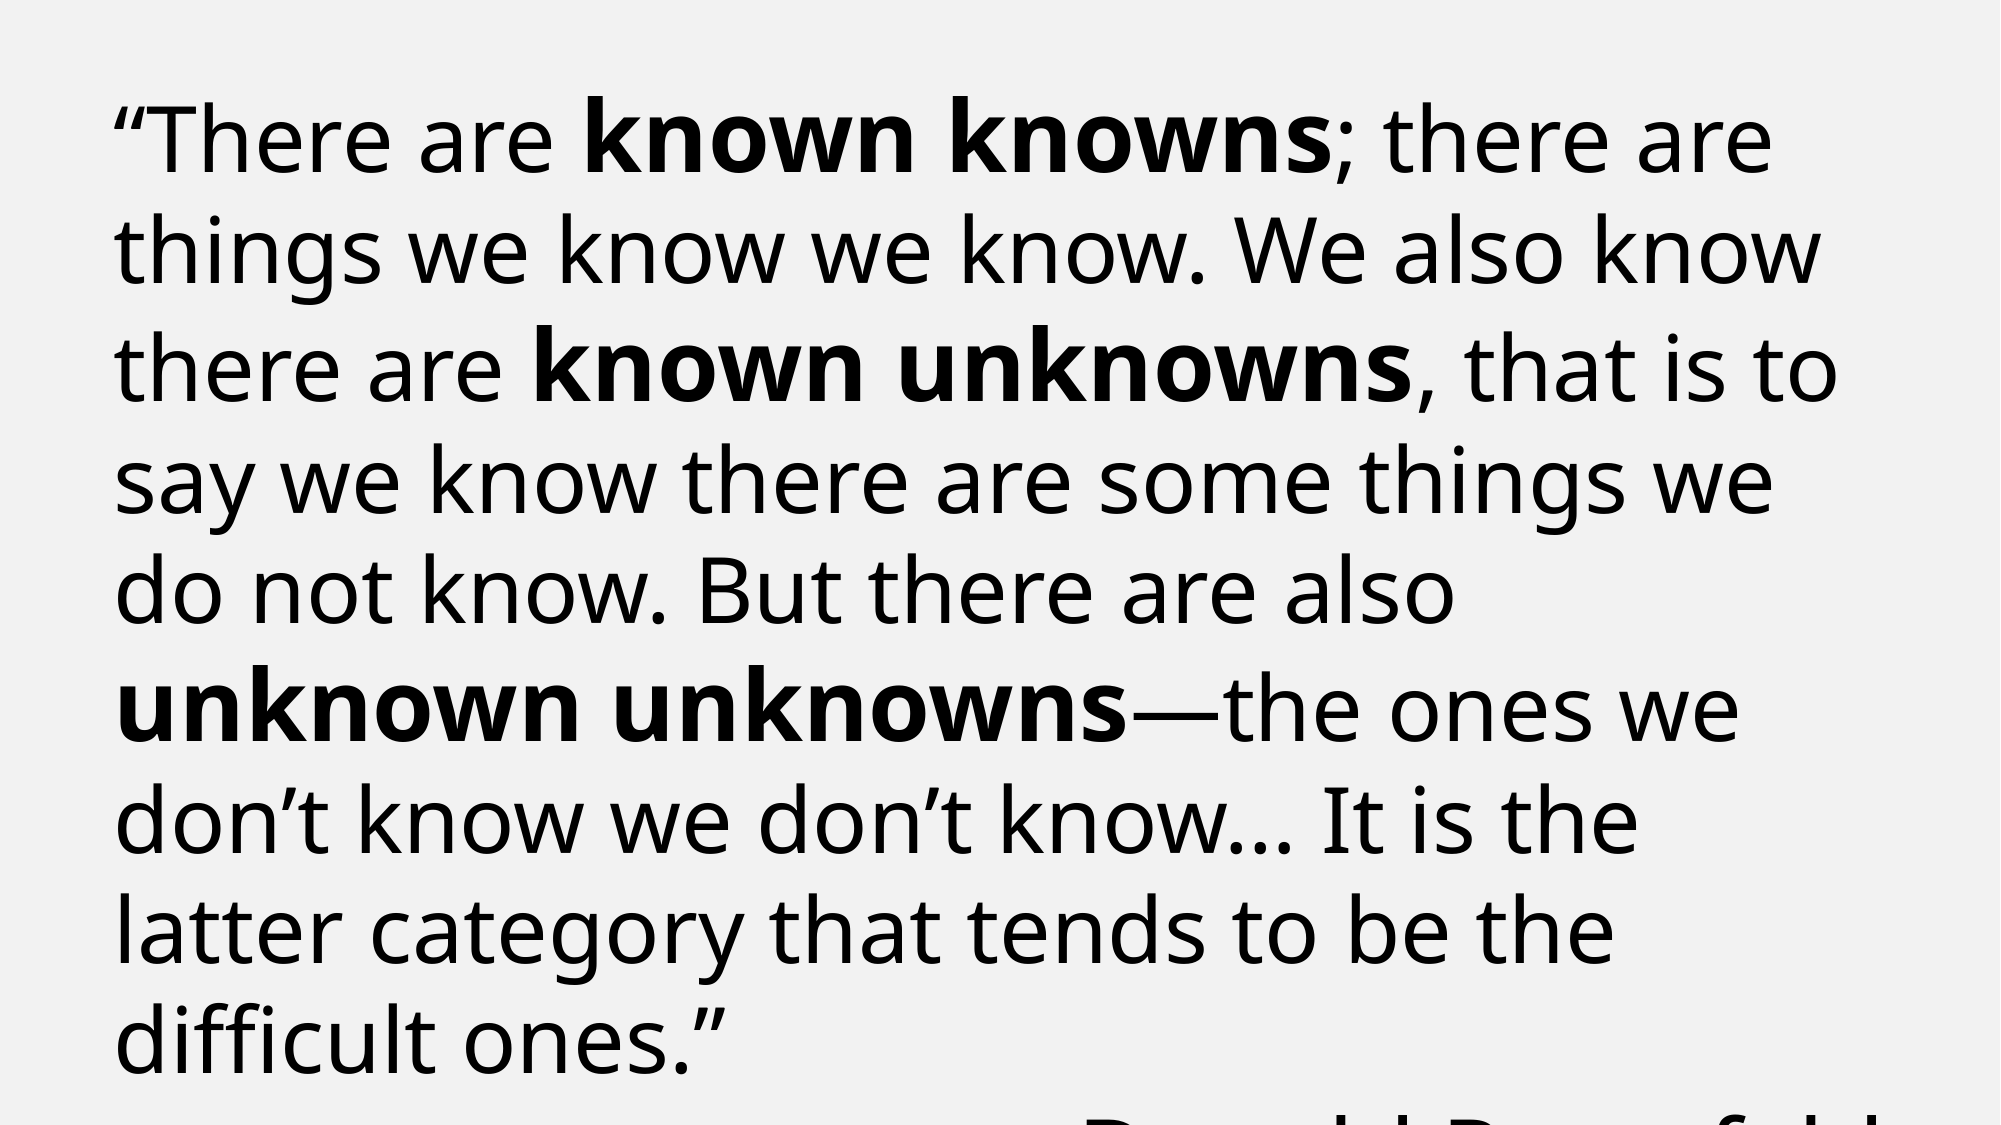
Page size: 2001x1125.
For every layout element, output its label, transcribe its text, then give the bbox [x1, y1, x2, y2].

text_box “There are known knowns; there are things we know we know. We also know there are known unknowns, that is to say we know there are some things we do not know. But there are also unknown unknowns—the ones we don’t know we don’t know… It is the latter category that tends to be the difficult ones.” - Donald Rumsfeld [98, 64, 1901, 1125]
